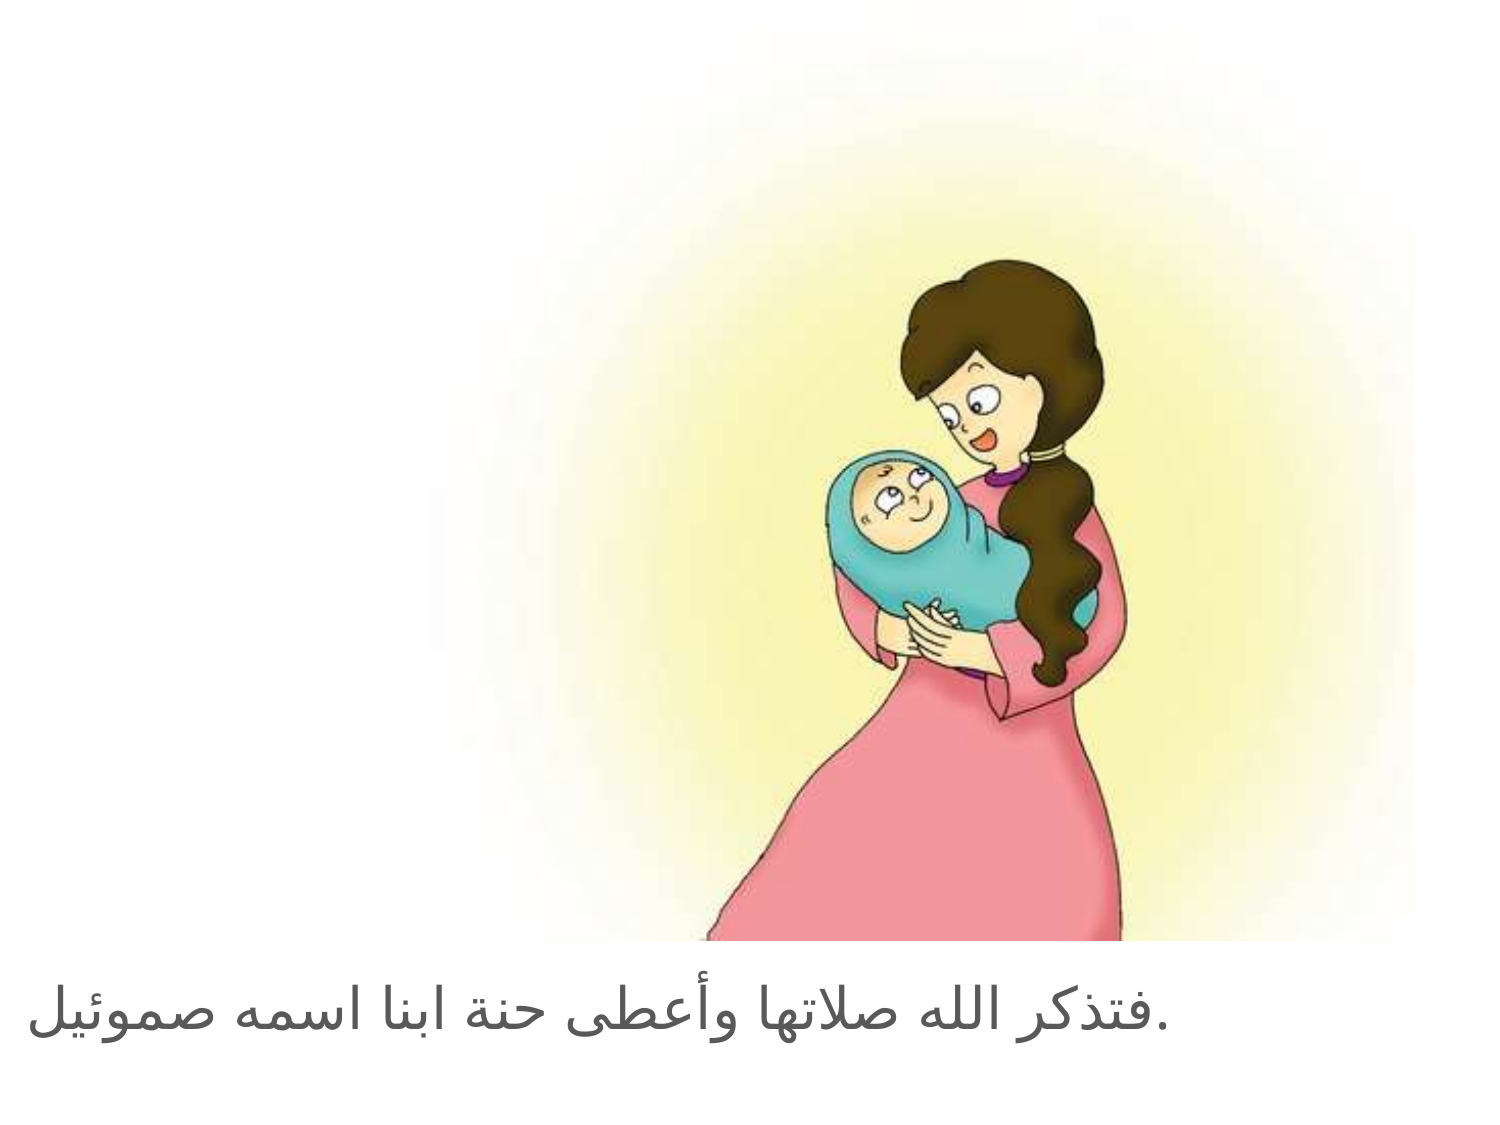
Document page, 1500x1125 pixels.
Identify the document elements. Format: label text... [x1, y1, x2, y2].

picture [86, 0, 1414, 941]
text_box فتذكر الله صلاتها وأعطى حنة ابنا اسمه صموئيل. [11, 964, 1483, 1049]
